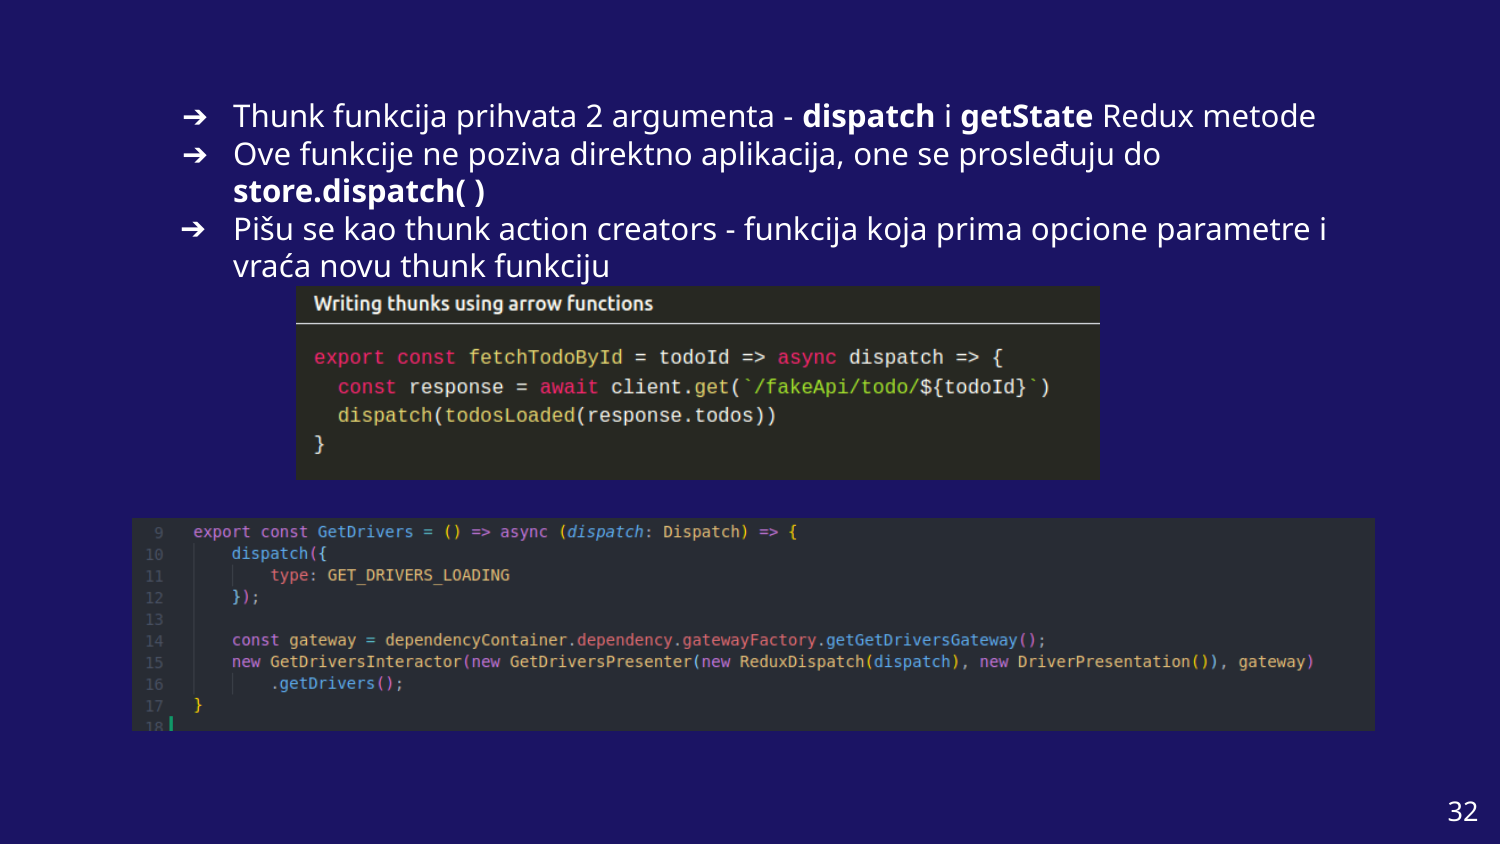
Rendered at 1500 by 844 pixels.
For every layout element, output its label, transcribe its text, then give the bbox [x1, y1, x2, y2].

picture [295, 286, 1100, 480]
picture [132, 518, 1376, 732]
slide_number ‹#› [1403, 779, 1494, 844]
subtitle Thunk funkcija prihvata 2 argumenta - dispatch i getState Redux metode Ove funkcije ne poziva direktno aplikacija, one se prosleđuju do store.dispatch( ) Pišu se kao thunk action creators - funkcija koja prima opcione parametre i vraća novu thunk funkciju [143, 81, 1407, 275]
